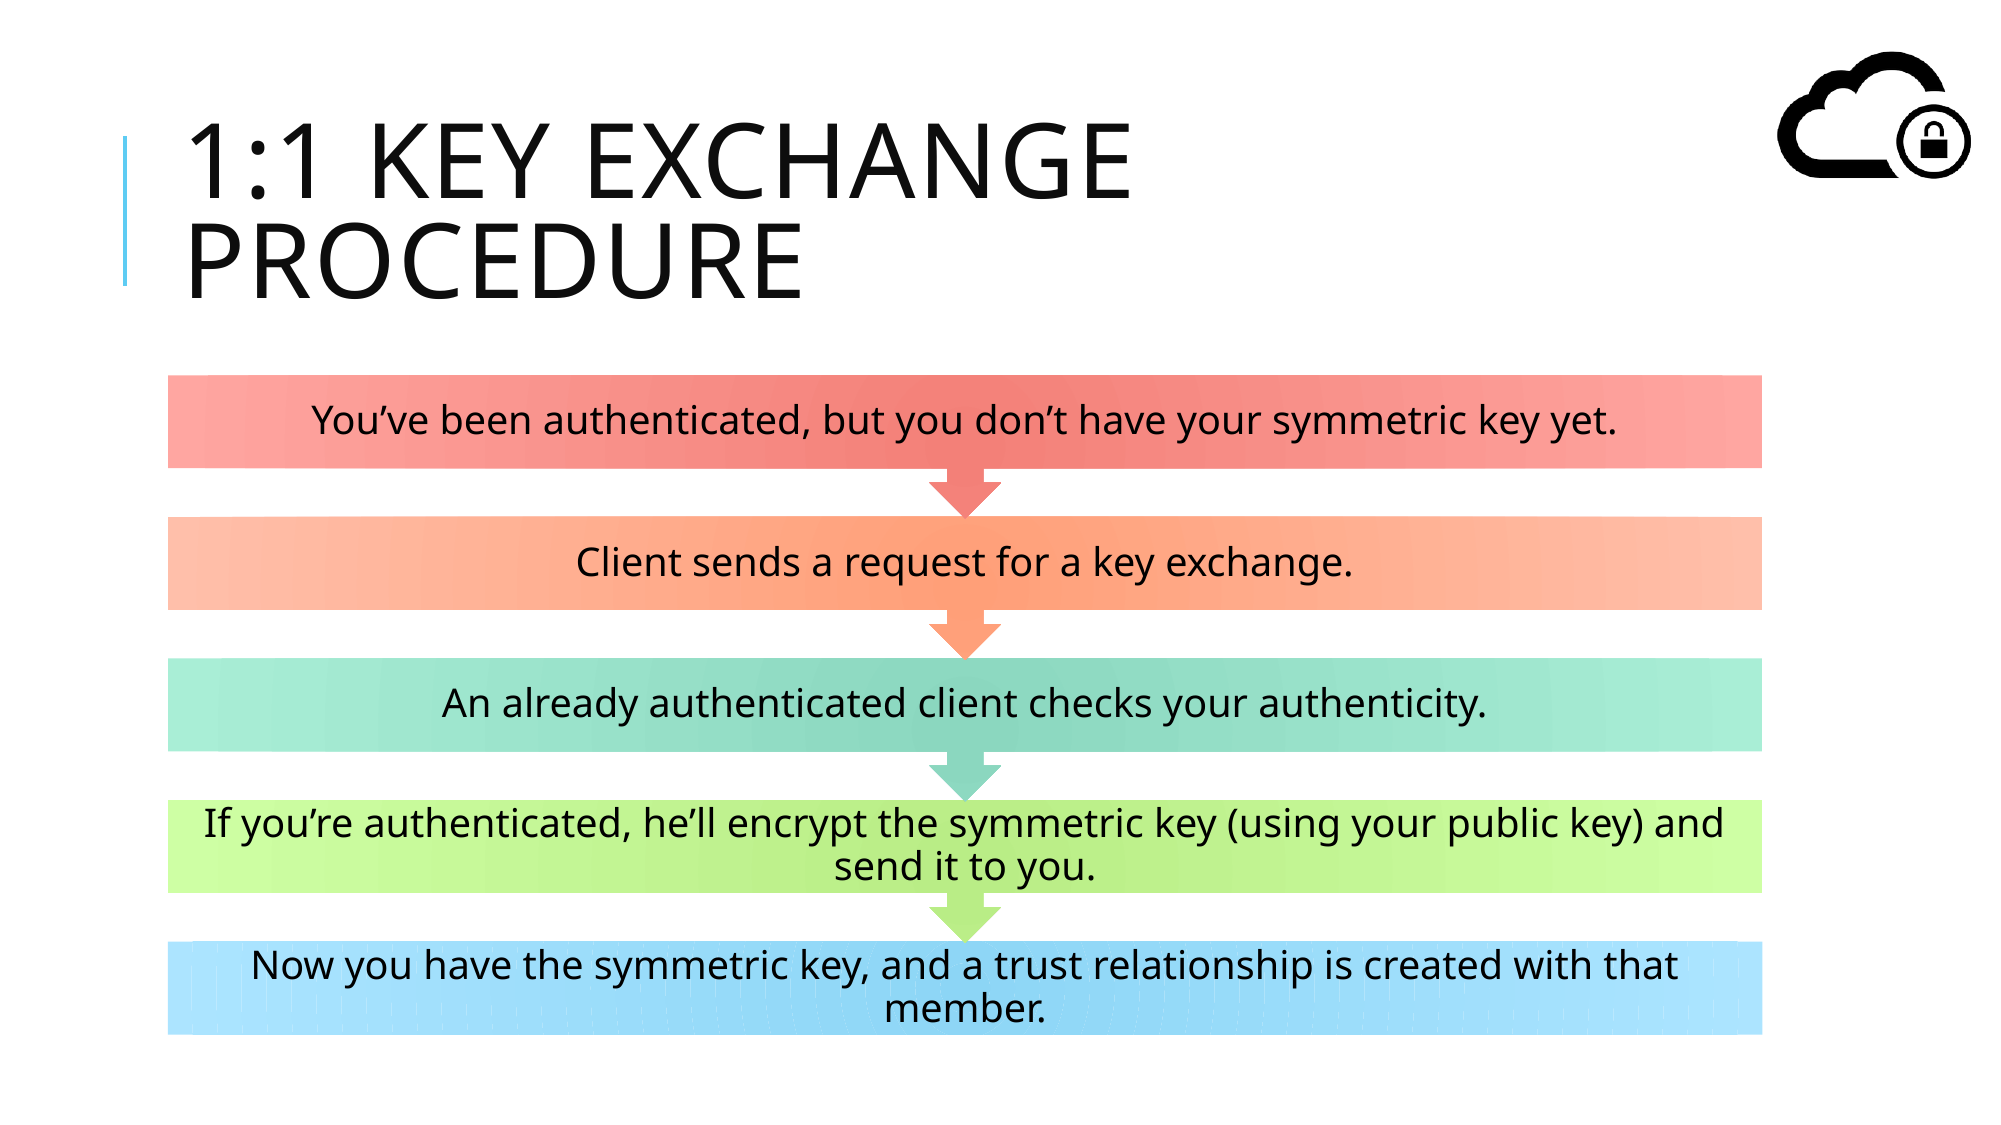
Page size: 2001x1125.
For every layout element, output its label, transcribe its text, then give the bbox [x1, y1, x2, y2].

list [167, 374, 1763, 1036]
title 1:1 Key Exchange Procedure [168, 96, 1763, 342]
picture [1777, 18, 1971, 211]
